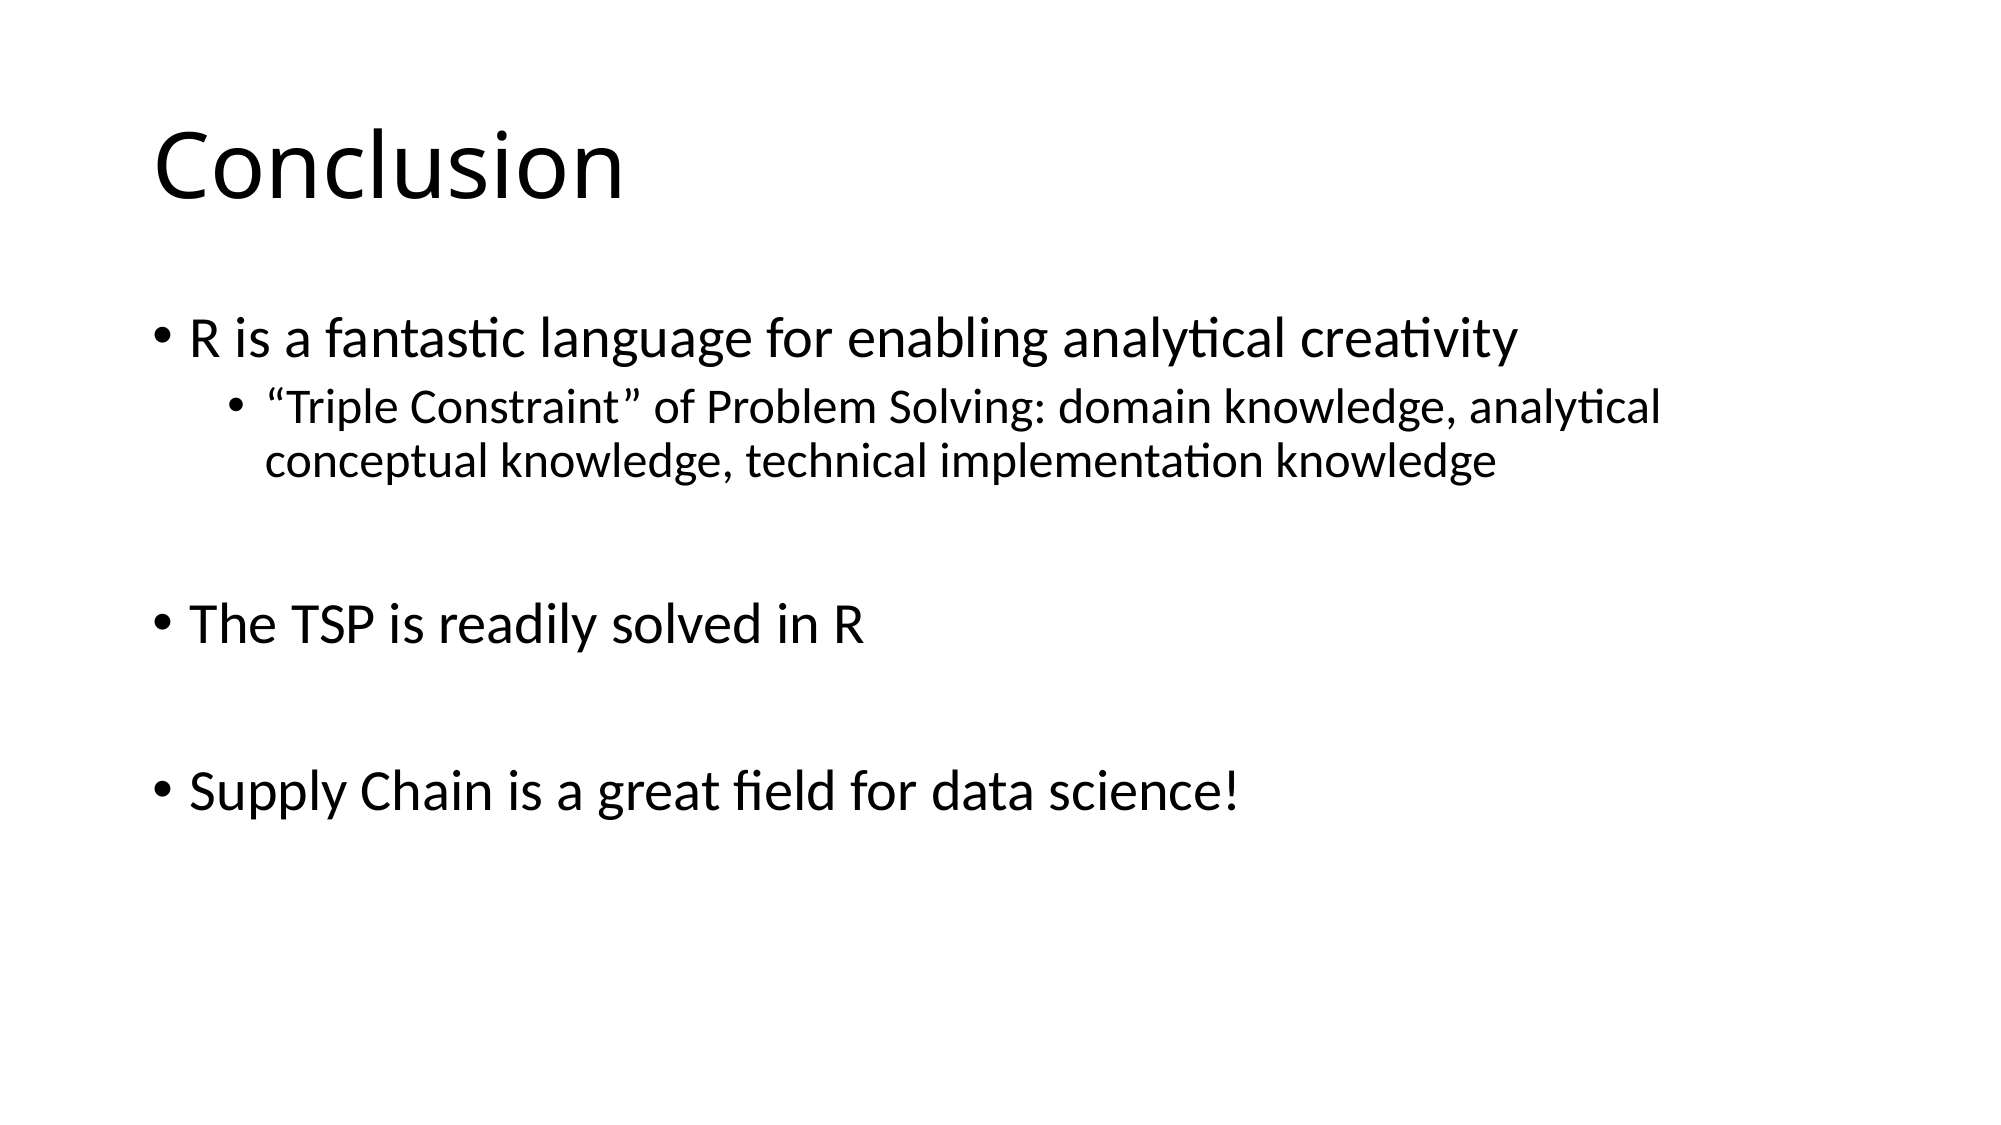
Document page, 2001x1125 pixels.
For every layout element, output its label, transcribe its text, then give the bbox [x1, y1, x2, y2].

list R is a fantastic language for enabling analytical creativity “Triple Constraint” of Problem Solving: domain knowledge, analytical conceptual knowledge, technical implementation knowledge The TSP is readily solved in R Supply Chain is a great field for data science! [137, 299, 1863, 1014]
title Conclusion [137, 59, 1863, 278]
